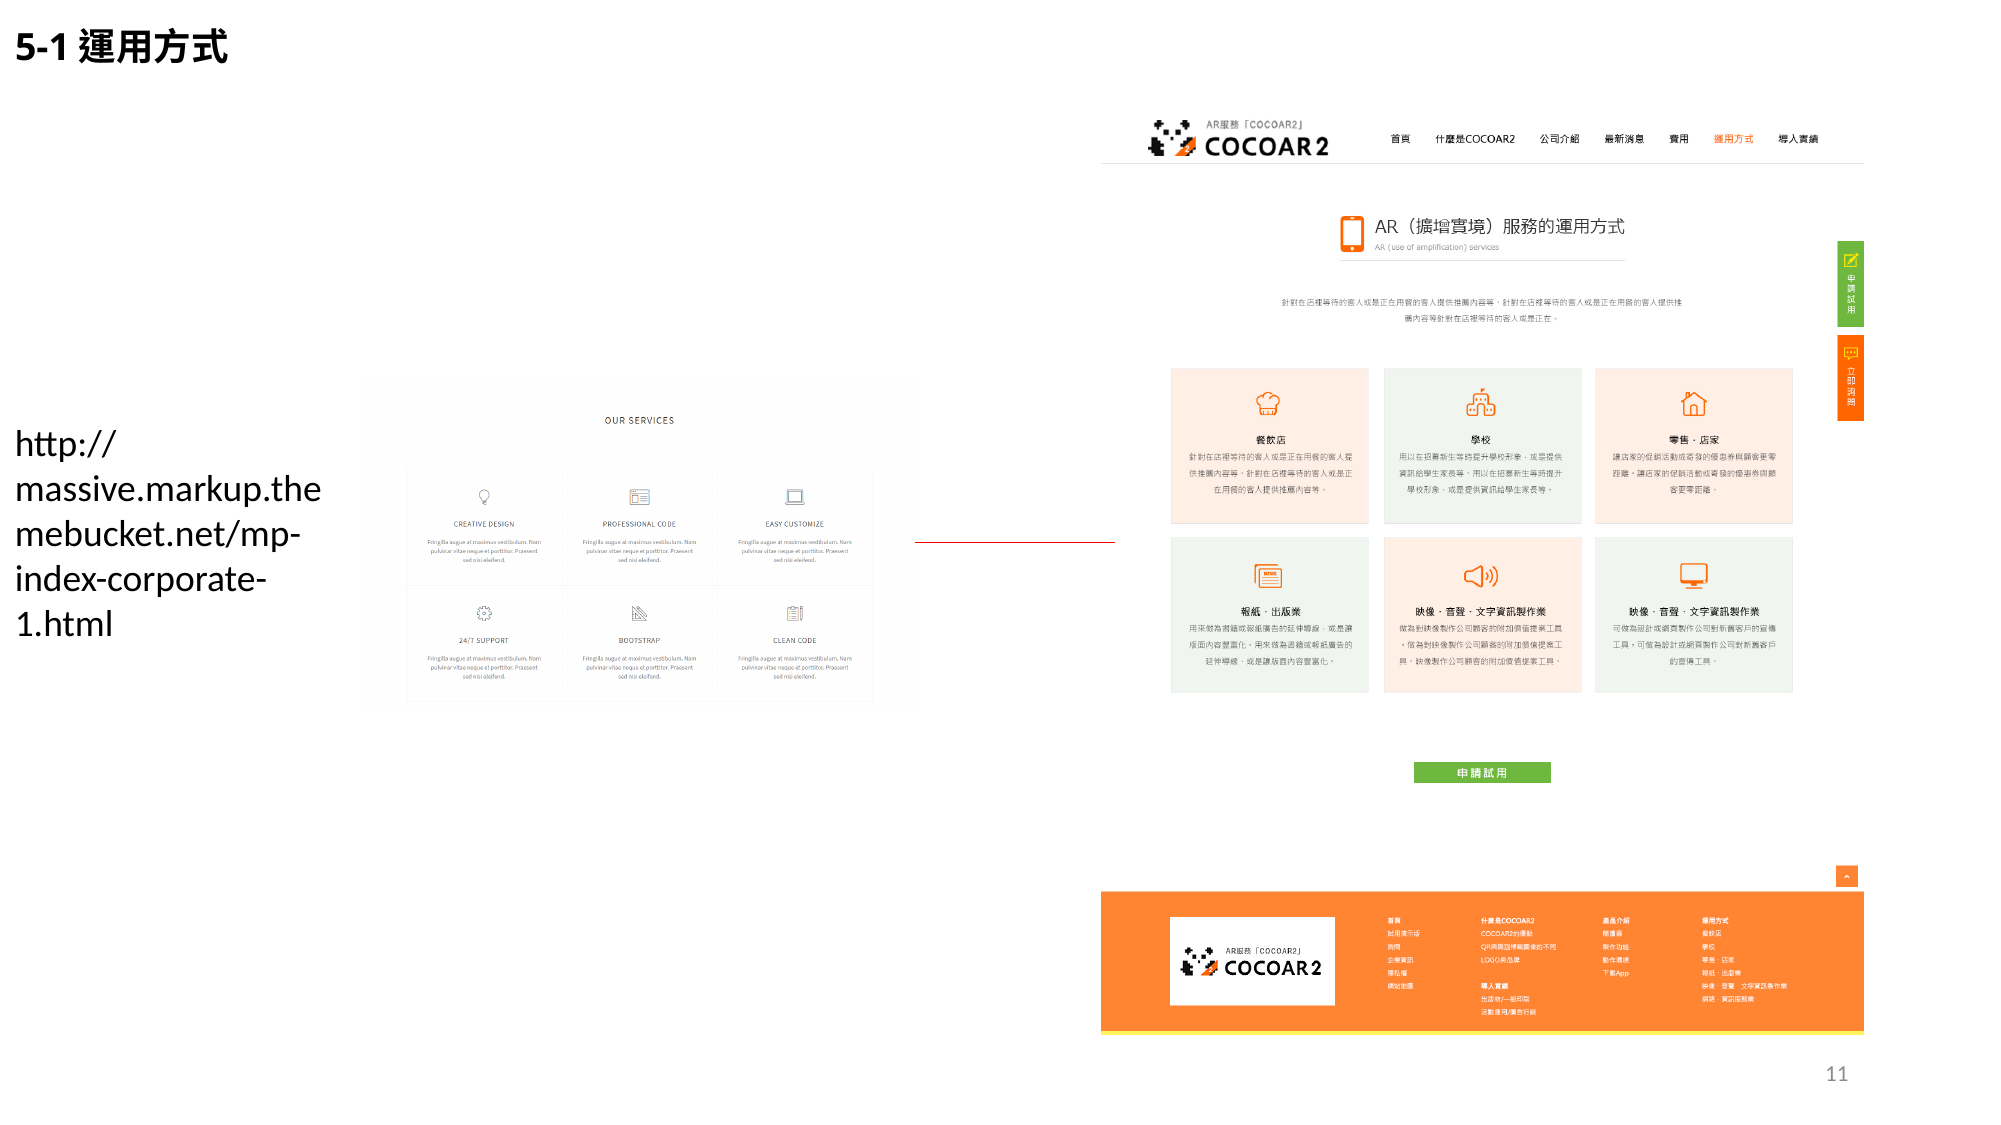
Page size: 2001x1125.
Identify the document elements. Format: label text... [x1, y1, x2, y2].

picture [1101, 109, 1864, 1035]
picture [365, 374, 915, 711]
text_box 5-1運用方式 [0, 0, 1768, 103]
slide_number 11 [1413, 1042, 1864, 1103]
text_box http://massive.markup.themebucket.net/mp-index-corporate-1.html [0, 411, 356, 652]
